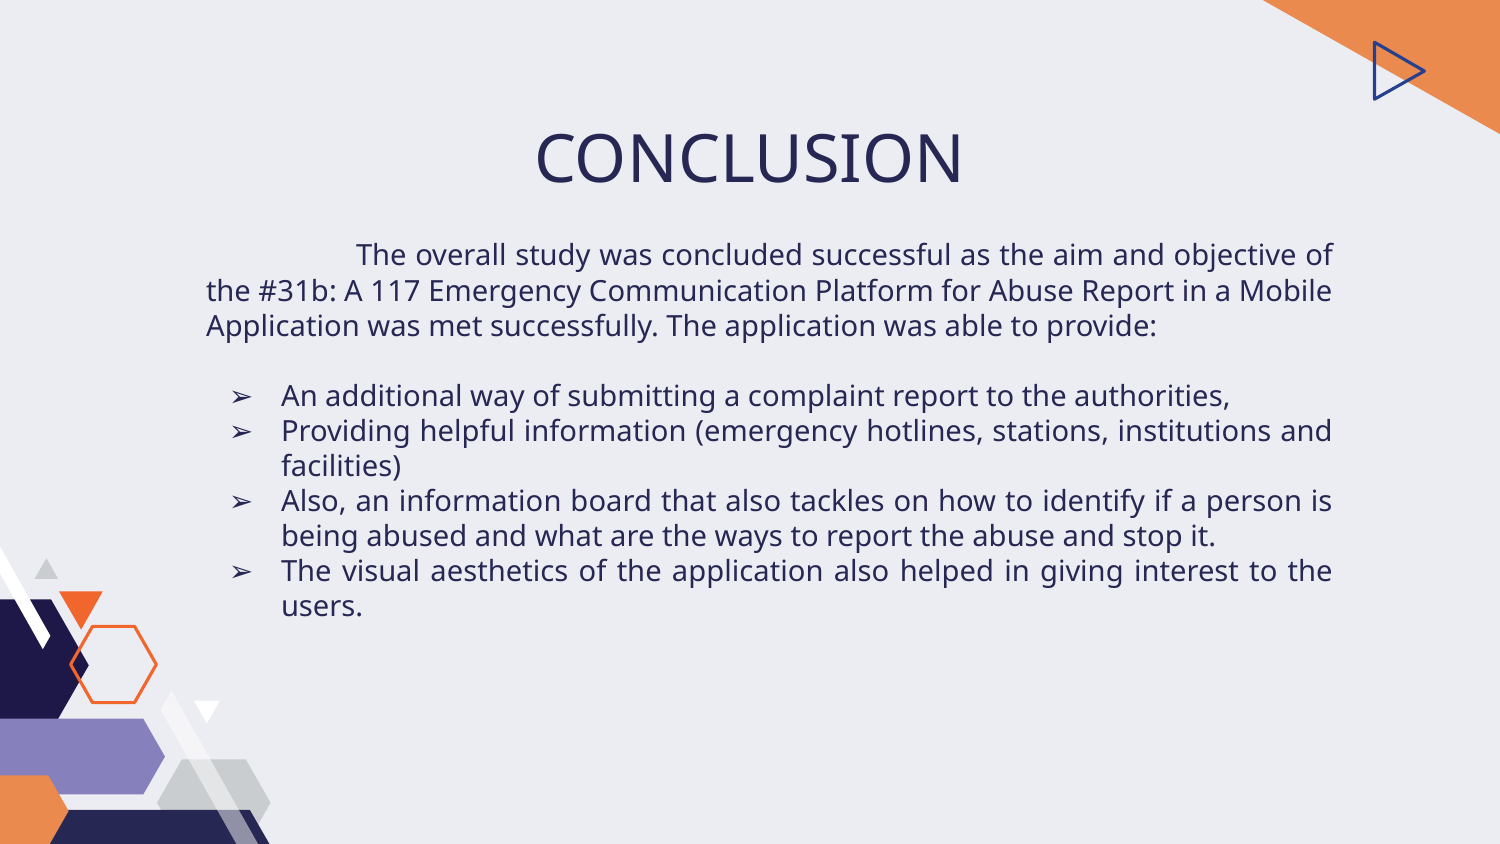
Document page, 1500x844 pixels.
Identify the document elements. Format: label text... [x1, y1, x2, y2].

text_box The overall study was concluded successful as the aim and objective of the #31b: A 117 Emergency Communication Platform for Abuse Report in a Mobile Application was met successfully. The application was able to provide: An additional way of submitting a complaint report to the authorities, Providing helpful information (emergency hotlines, stations, institutions and facilities) Also, an information board that also tackles on how to identify if a person is being abused and what are the ways to report the abuse and stop it. The visual aesthetics of the application also helped in giving interest to the users. [191, 195, 1349, 735]
title CONCLUSION [191, 101, 1309, 195]
